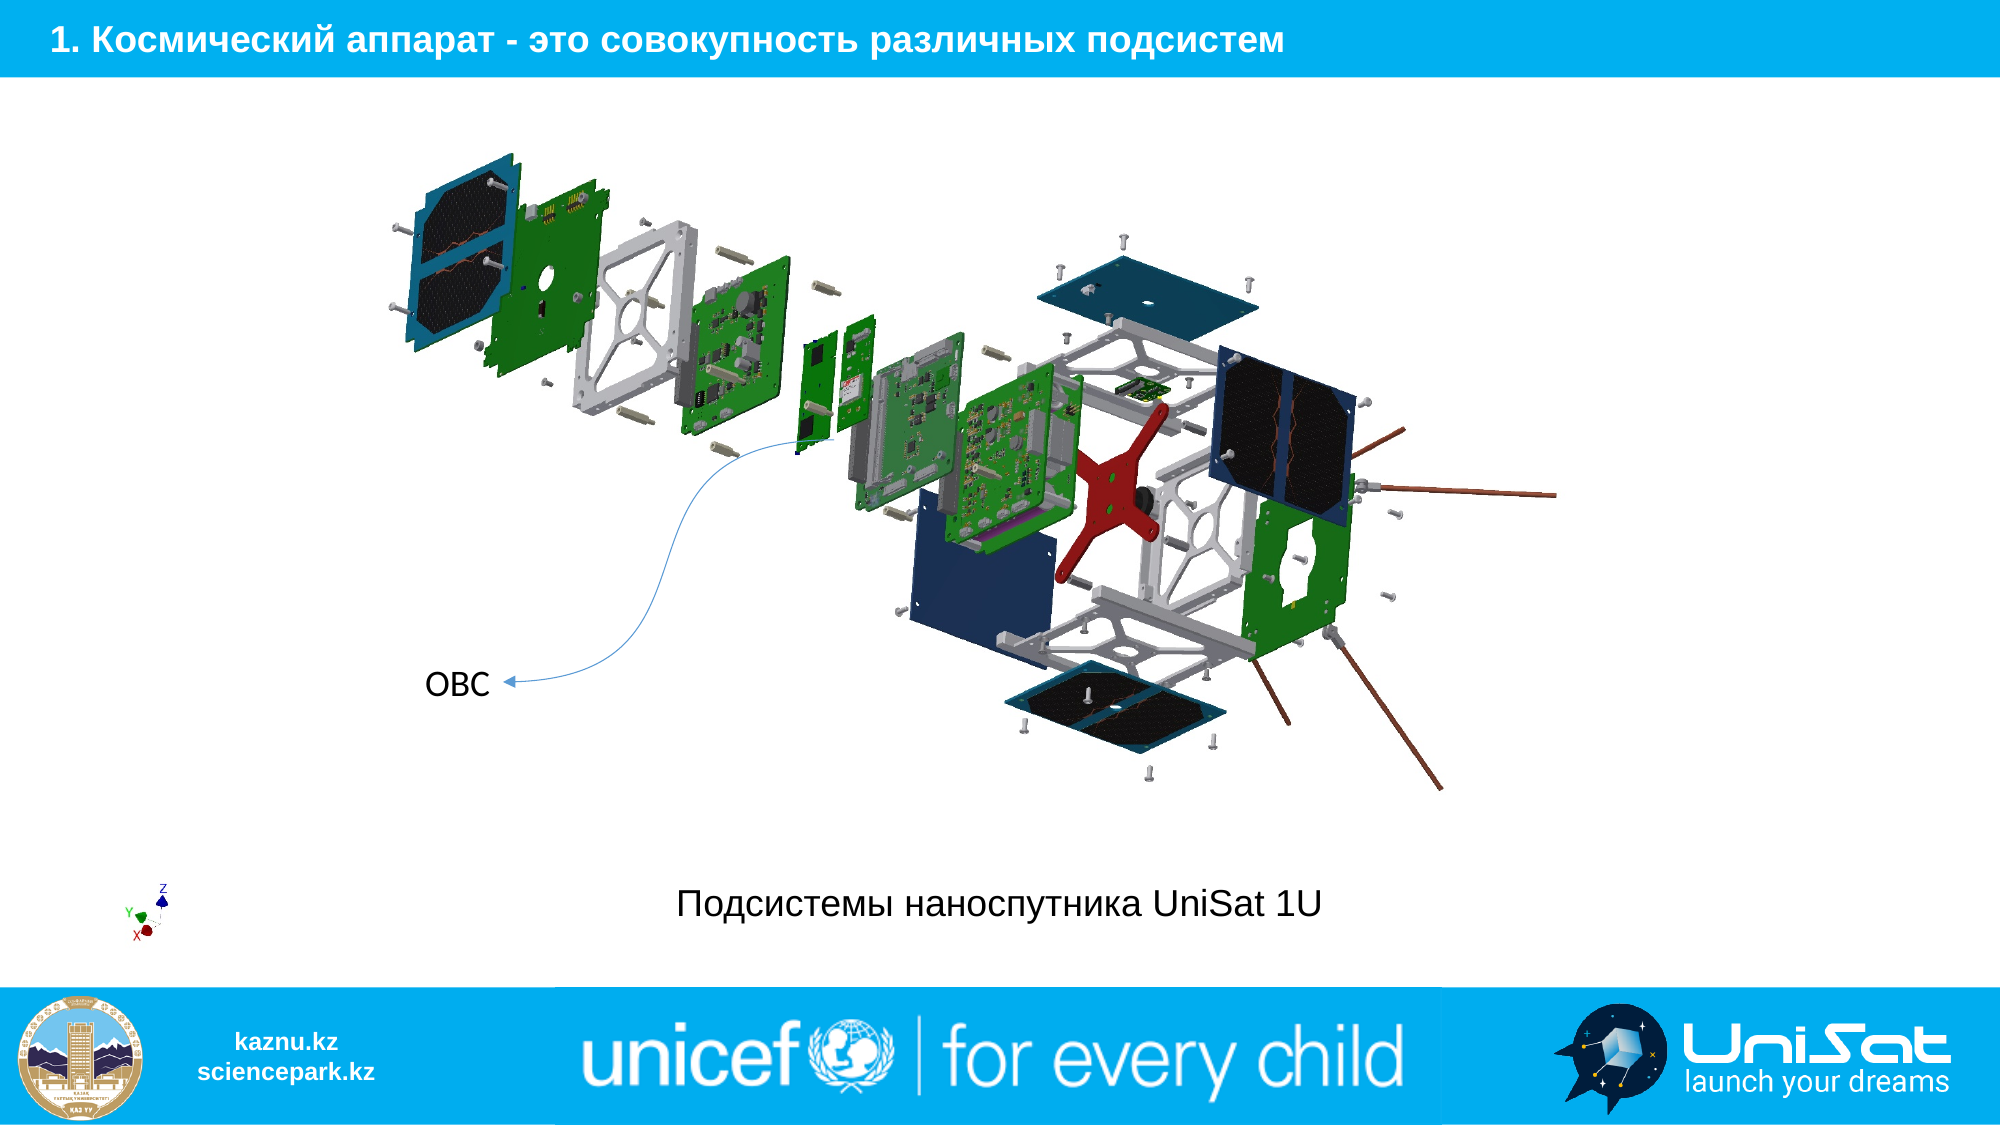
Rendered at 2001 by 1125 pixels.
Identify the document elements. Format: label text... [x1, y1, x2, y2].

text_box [502, 439, 835, 682]
picture [103, 85, 1894, 981]
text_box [0, 987, 2000, 1125]
text_box [0, 0, 2000, 78]
text_box 1. Космический аппарат - это совокупность различных подсистем [24, 7, 1420, 68]
